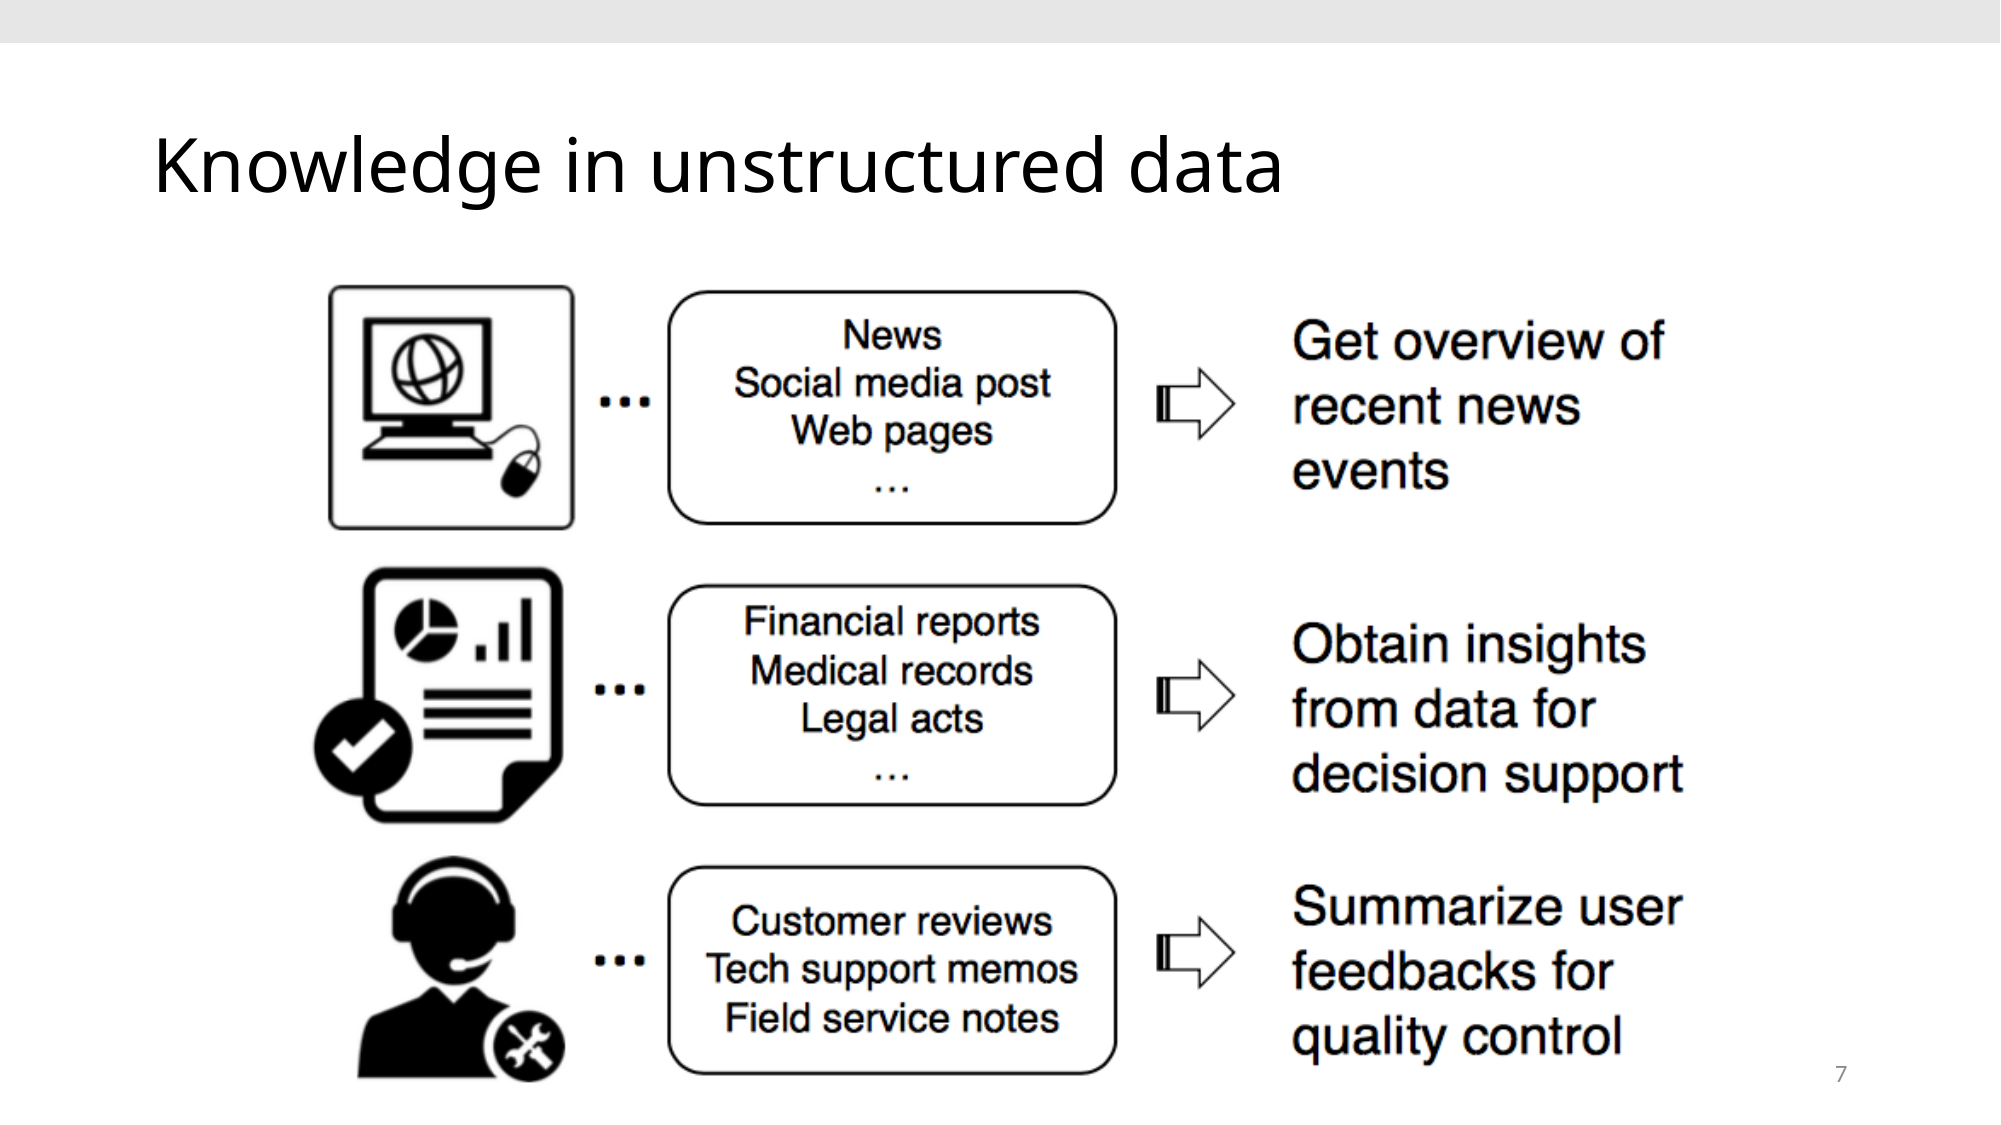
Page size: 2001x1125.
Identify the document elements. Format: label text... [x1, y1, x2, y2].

picture [245, 253, 1755, 1103]
slide_number 7 [1755, 1042, 1863, 1103]
title Knowledge in unstructured data [137, 59, 1863, 278]
text_box [0, 0, 2000, 44]
